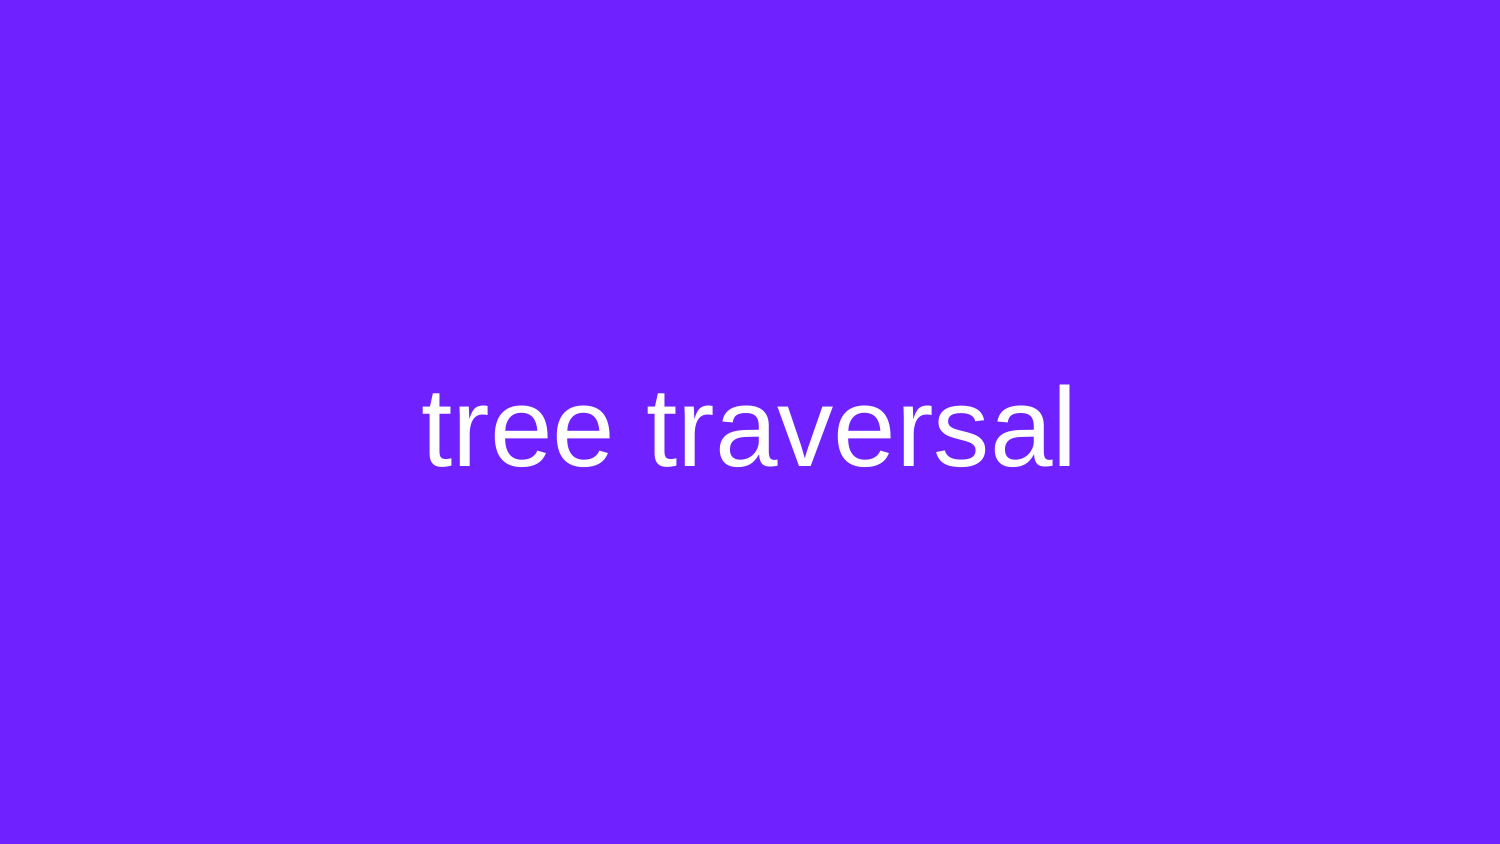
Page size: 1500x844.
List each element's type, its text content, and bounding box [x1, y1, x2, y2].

title tree traversal [75, 351, 1425, 493]
